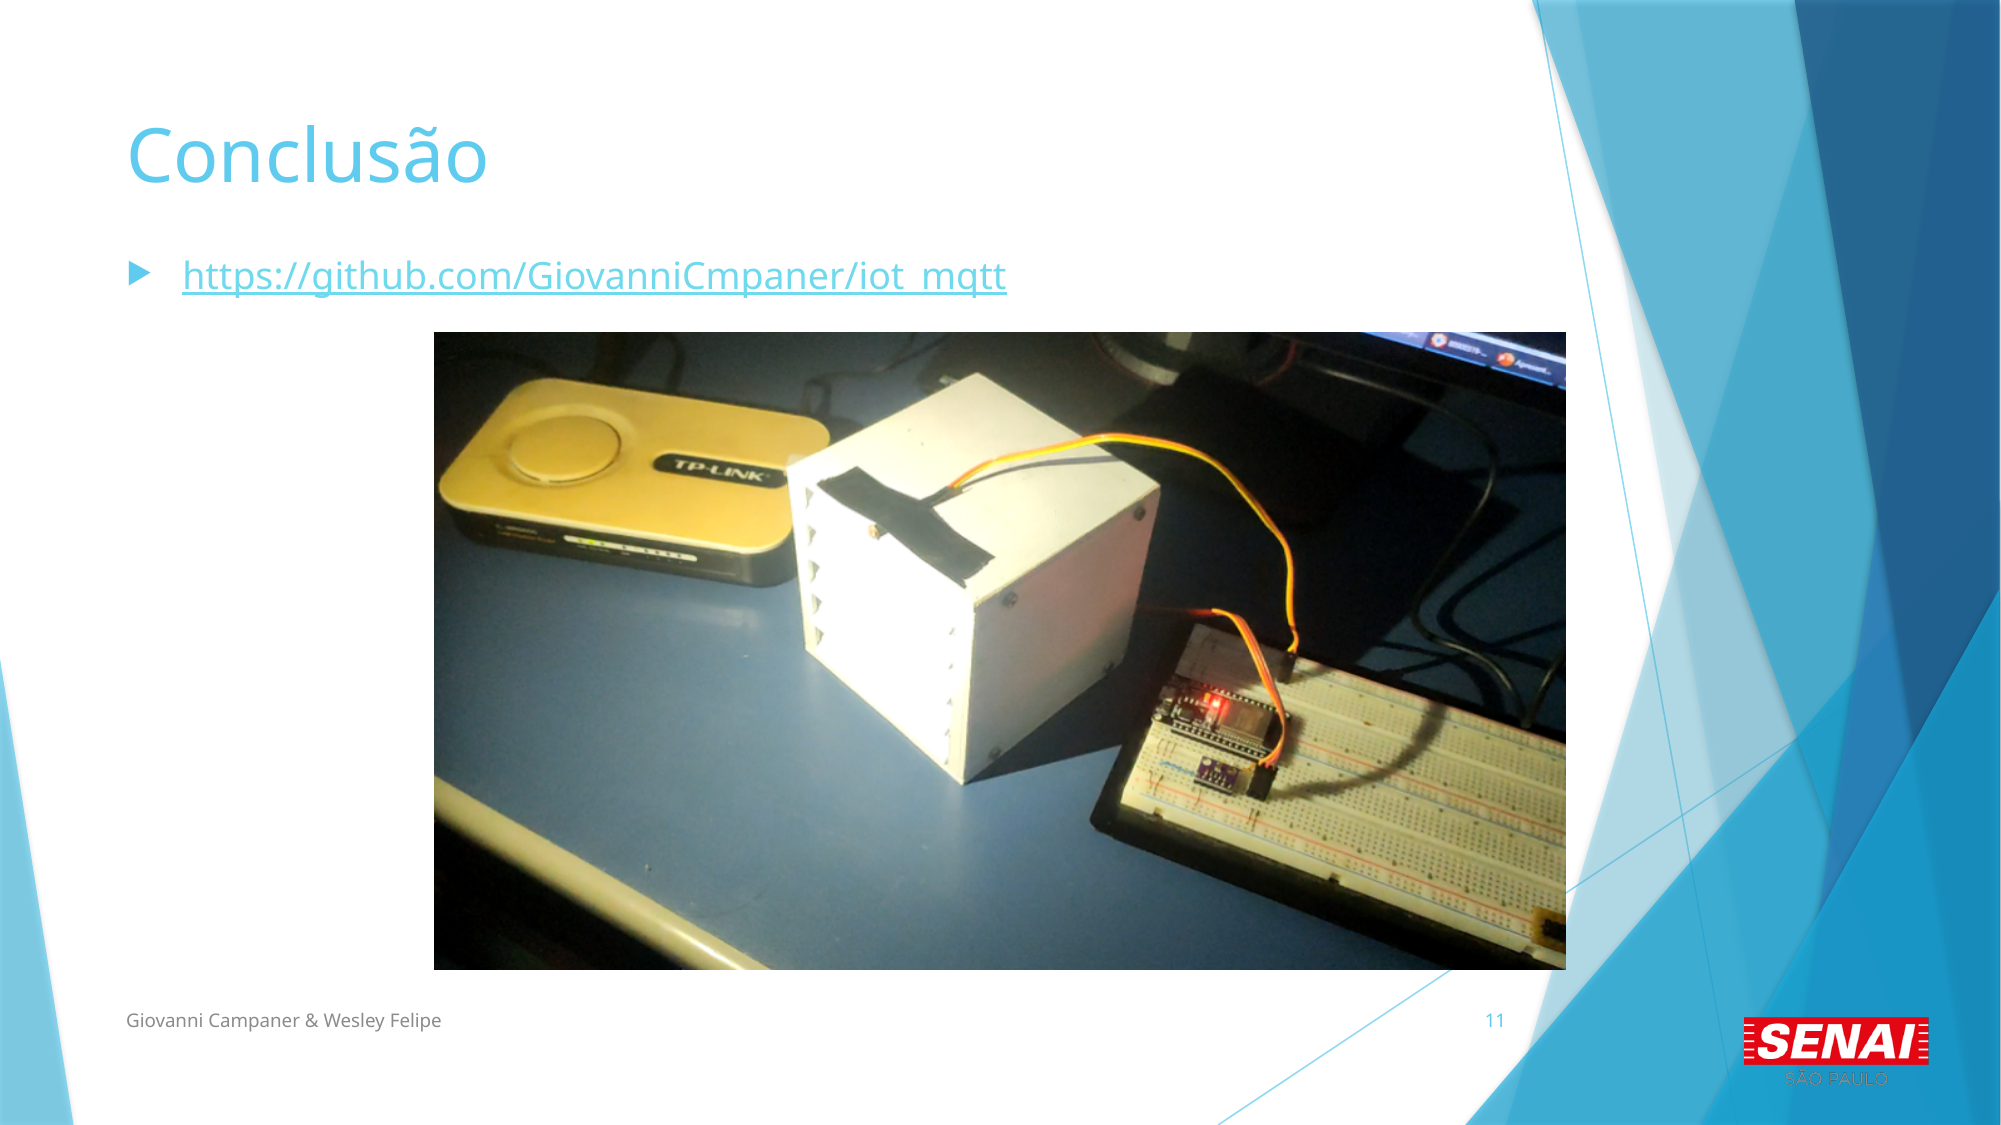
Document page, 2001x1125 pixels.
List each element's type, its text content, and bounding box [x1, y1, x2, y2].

title Conclusão [111, 99, 1522, 244]
footer Giovanni Campaner & Wesley Felipe [111, 991, 1145, 1051]
picture [433, 331, 1567, 970]
slide_number 11 [1409, 991, 1522, 1051]
picture [1744, 1017, 1929, 1085]
text_box https://github.com/GiovanniCmpaner/iot_mqtt [111, 244, 1522, 881]
